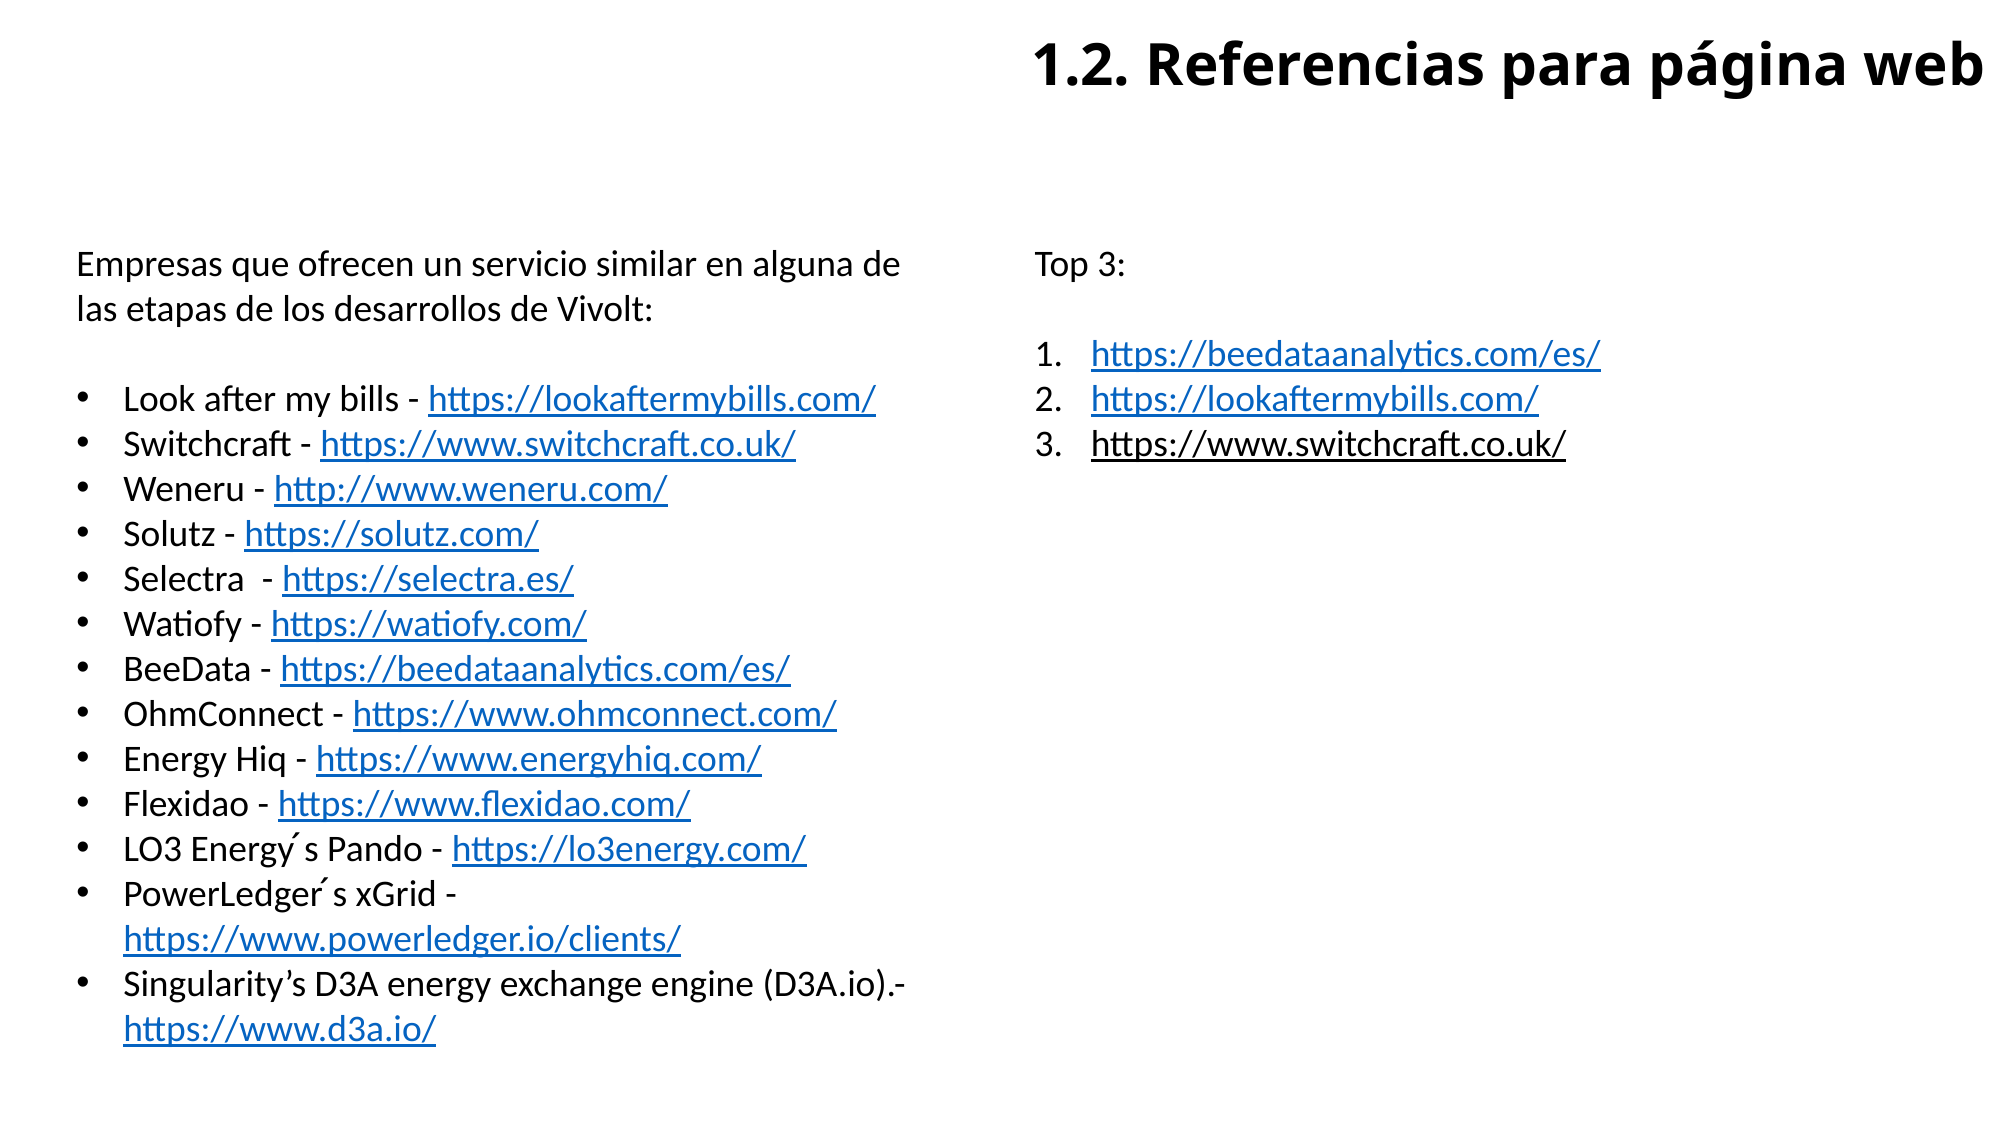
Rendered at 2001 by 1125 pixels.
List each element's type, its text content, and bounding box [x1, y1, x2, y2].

text_box Empresas que ofrecen un servicio similar en alguna de las etapas de los desarrollos de Vivolt: Look after my bills - https://lookaftermybills.com/ Switchcraft - https://www.switchcraft.co.uk/ Weneru - http://www.weneru.com/ Solutz - https://solutz.com/ Selectra - https://selectra.es/ Watiofy - https://watiofy.com/ BeeData - https://beedataanalytics.com/es/ OhmConnect - https://www.ohmconnect.com/ Energy Hiq - https://www.energyhiq.com/ Flexidao - https://www.flexidao.com/ LO3 Energy ́s Pando - https://lo3energy.com/ PowerLedger ́s xGrid - https://www.powerledger.io/clients/ Singularity’s D3A energy exchange engine (D3A.io).- https://www.d3a.io/ [61, 231, 944, 1102]
text_box 1.2. Referencias para página web [274, 0, 2000, 135]
text_box Top 3: https://beedataanalytics.com/es/ https://lookaftermybills.com/ https://www.switchcraft.co.uk/ [1019, 231, 1951, 562]
